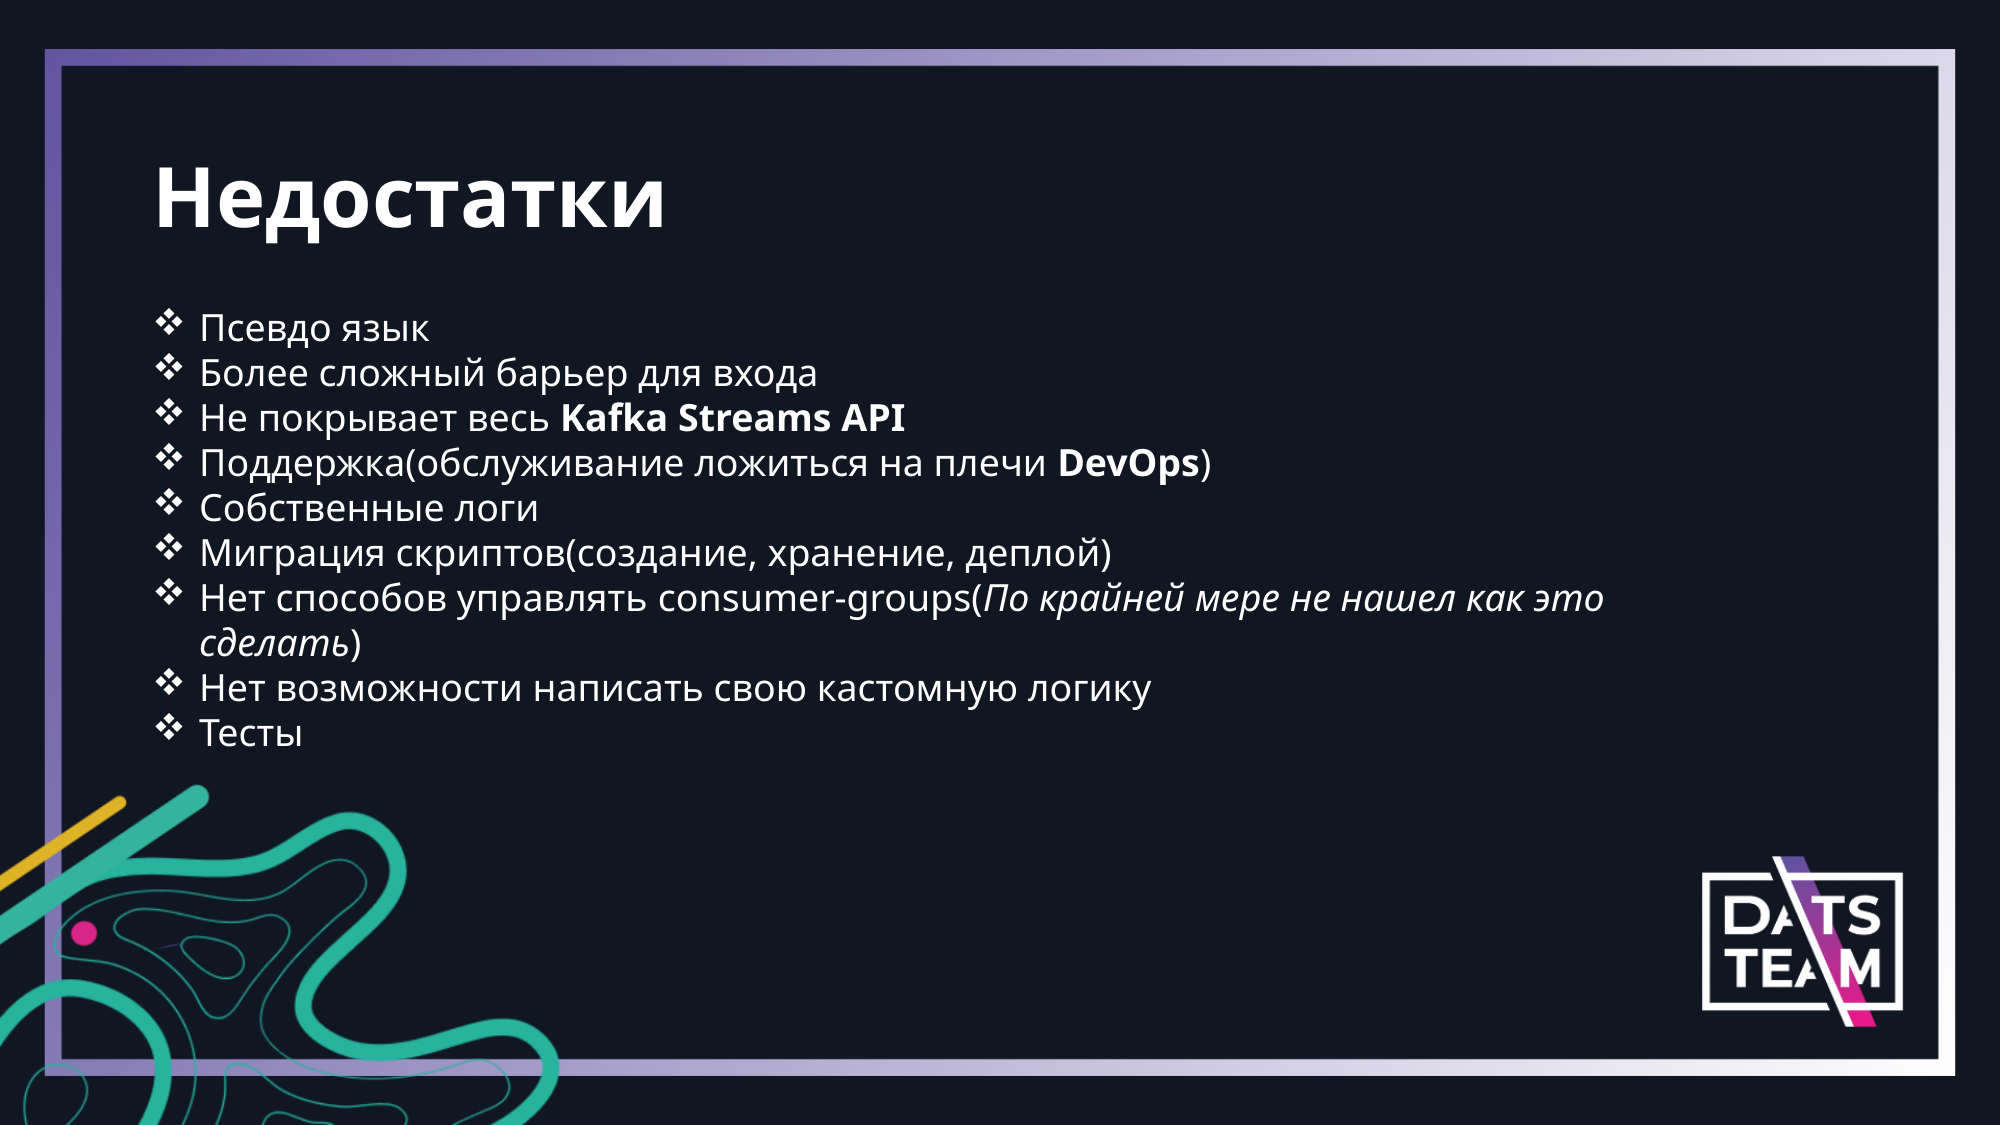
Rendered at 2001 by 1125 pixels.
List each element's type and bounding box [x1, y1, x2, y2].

list [0, 0, 2000, 1125]
